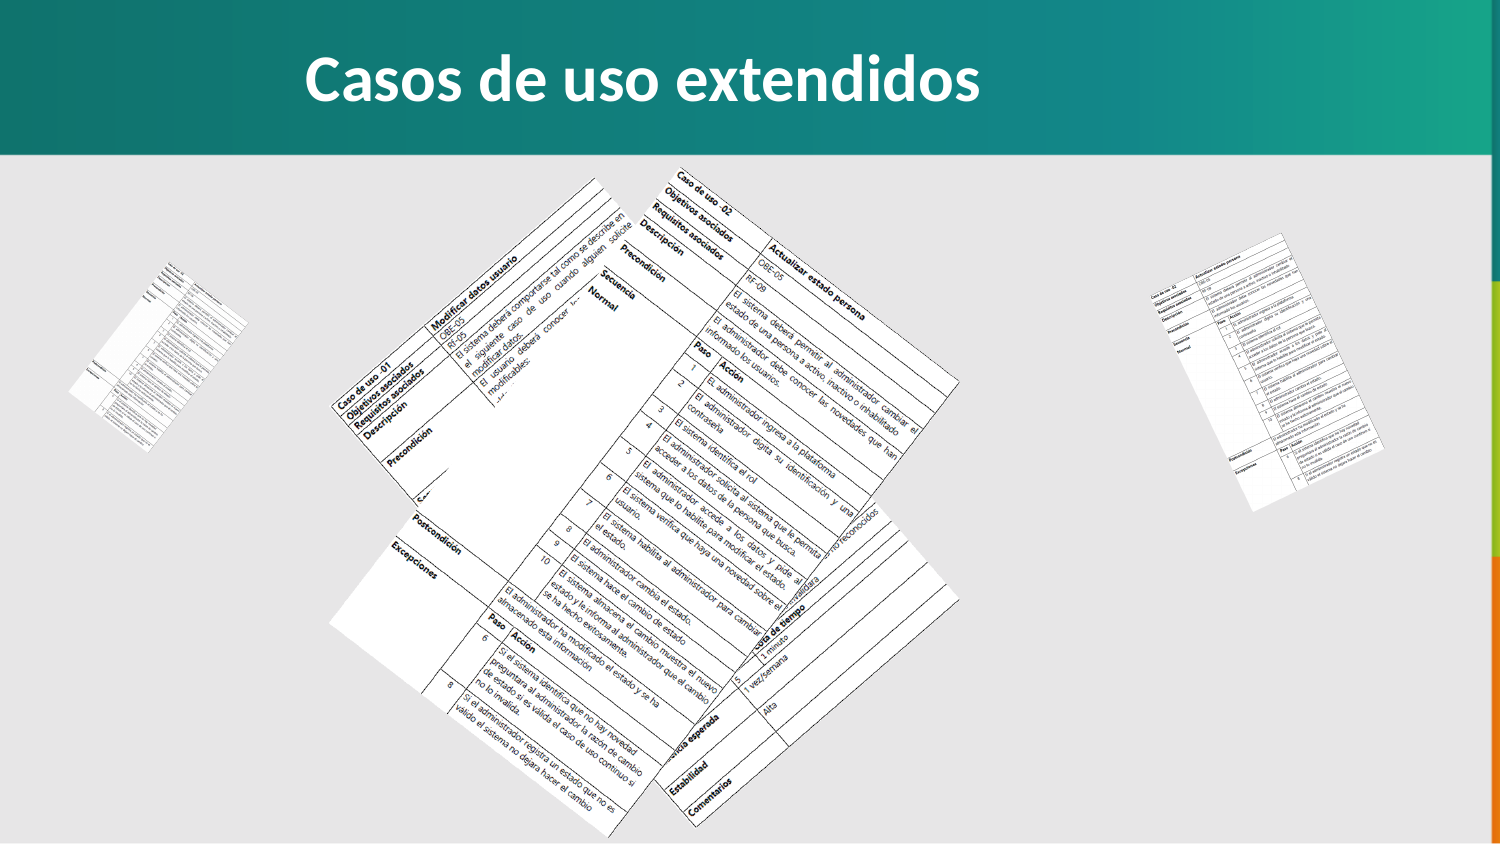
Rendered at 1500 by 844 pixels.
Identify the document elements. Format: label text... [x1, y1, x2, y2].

text_box Casos de uso extendidos [291, 27, 997, 123]
picture [0, 0, 1500, 844]
